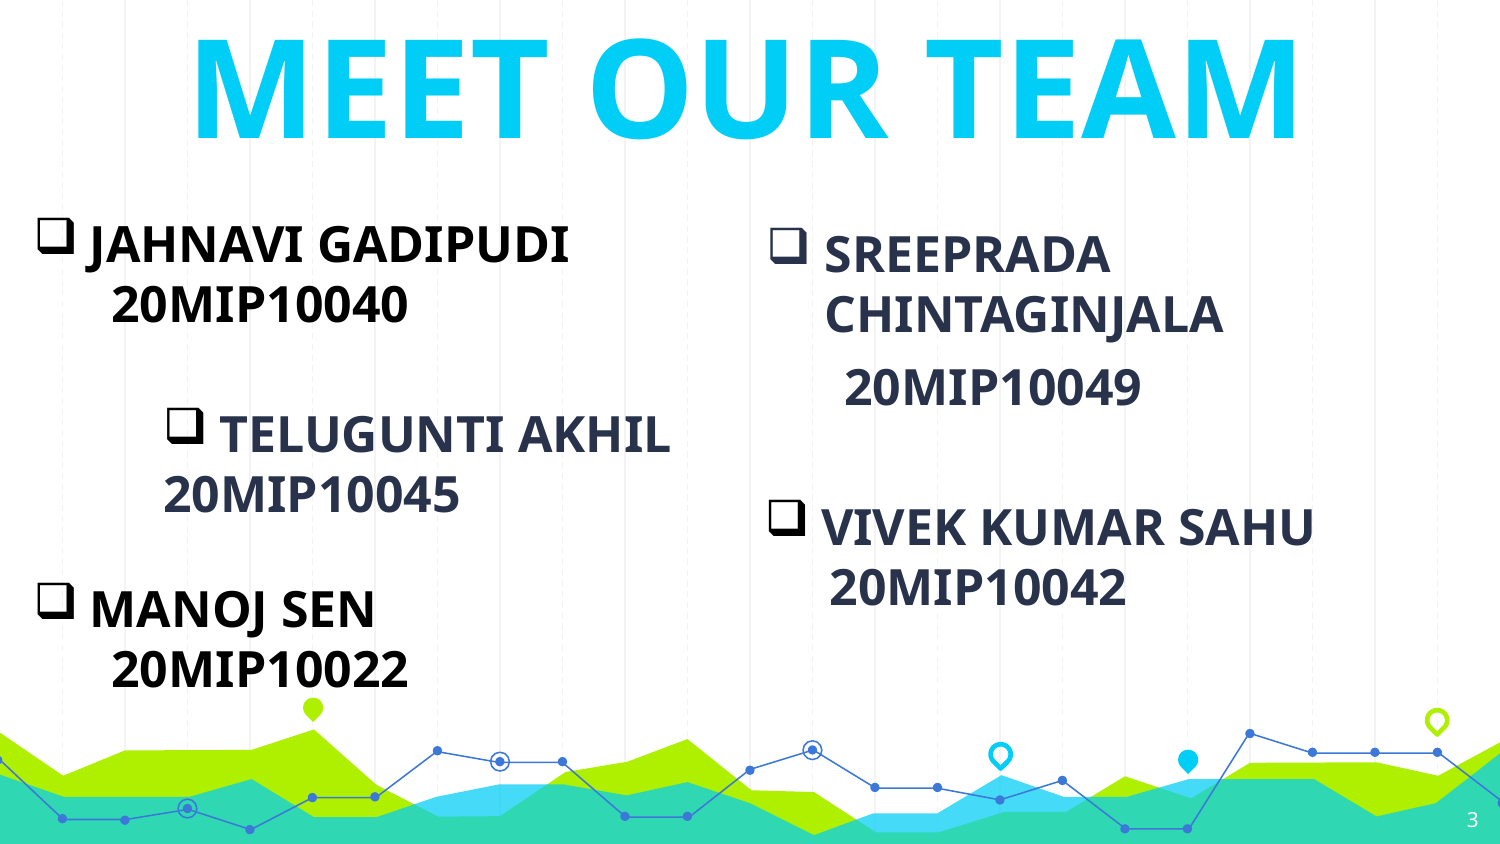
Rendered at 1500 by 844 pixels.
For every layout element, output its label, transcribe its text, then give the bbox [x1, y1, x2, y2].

title MEET OUR TEAM [0, 80, 1494, 182]
text_box VIVEK KUMAR SAHU 20MIP10042 [819, 487, 1500, 623]
text_box TELUGUNTI AKHIL 20MIP10045 [148, 395, 948, 590]
text_box JAHNAVI GADIPUDI 20MIP10040 [18, 205, 819, 340]
text_box MANOJ SEN 20MIP10022 [18, 570, 819, 705]
subtitle SREEPRADA CHINTAGINJALA 20MIP10049 [734, 207, 1500, 364]
slide_number 3 [1403, 791, 1494, 844]
